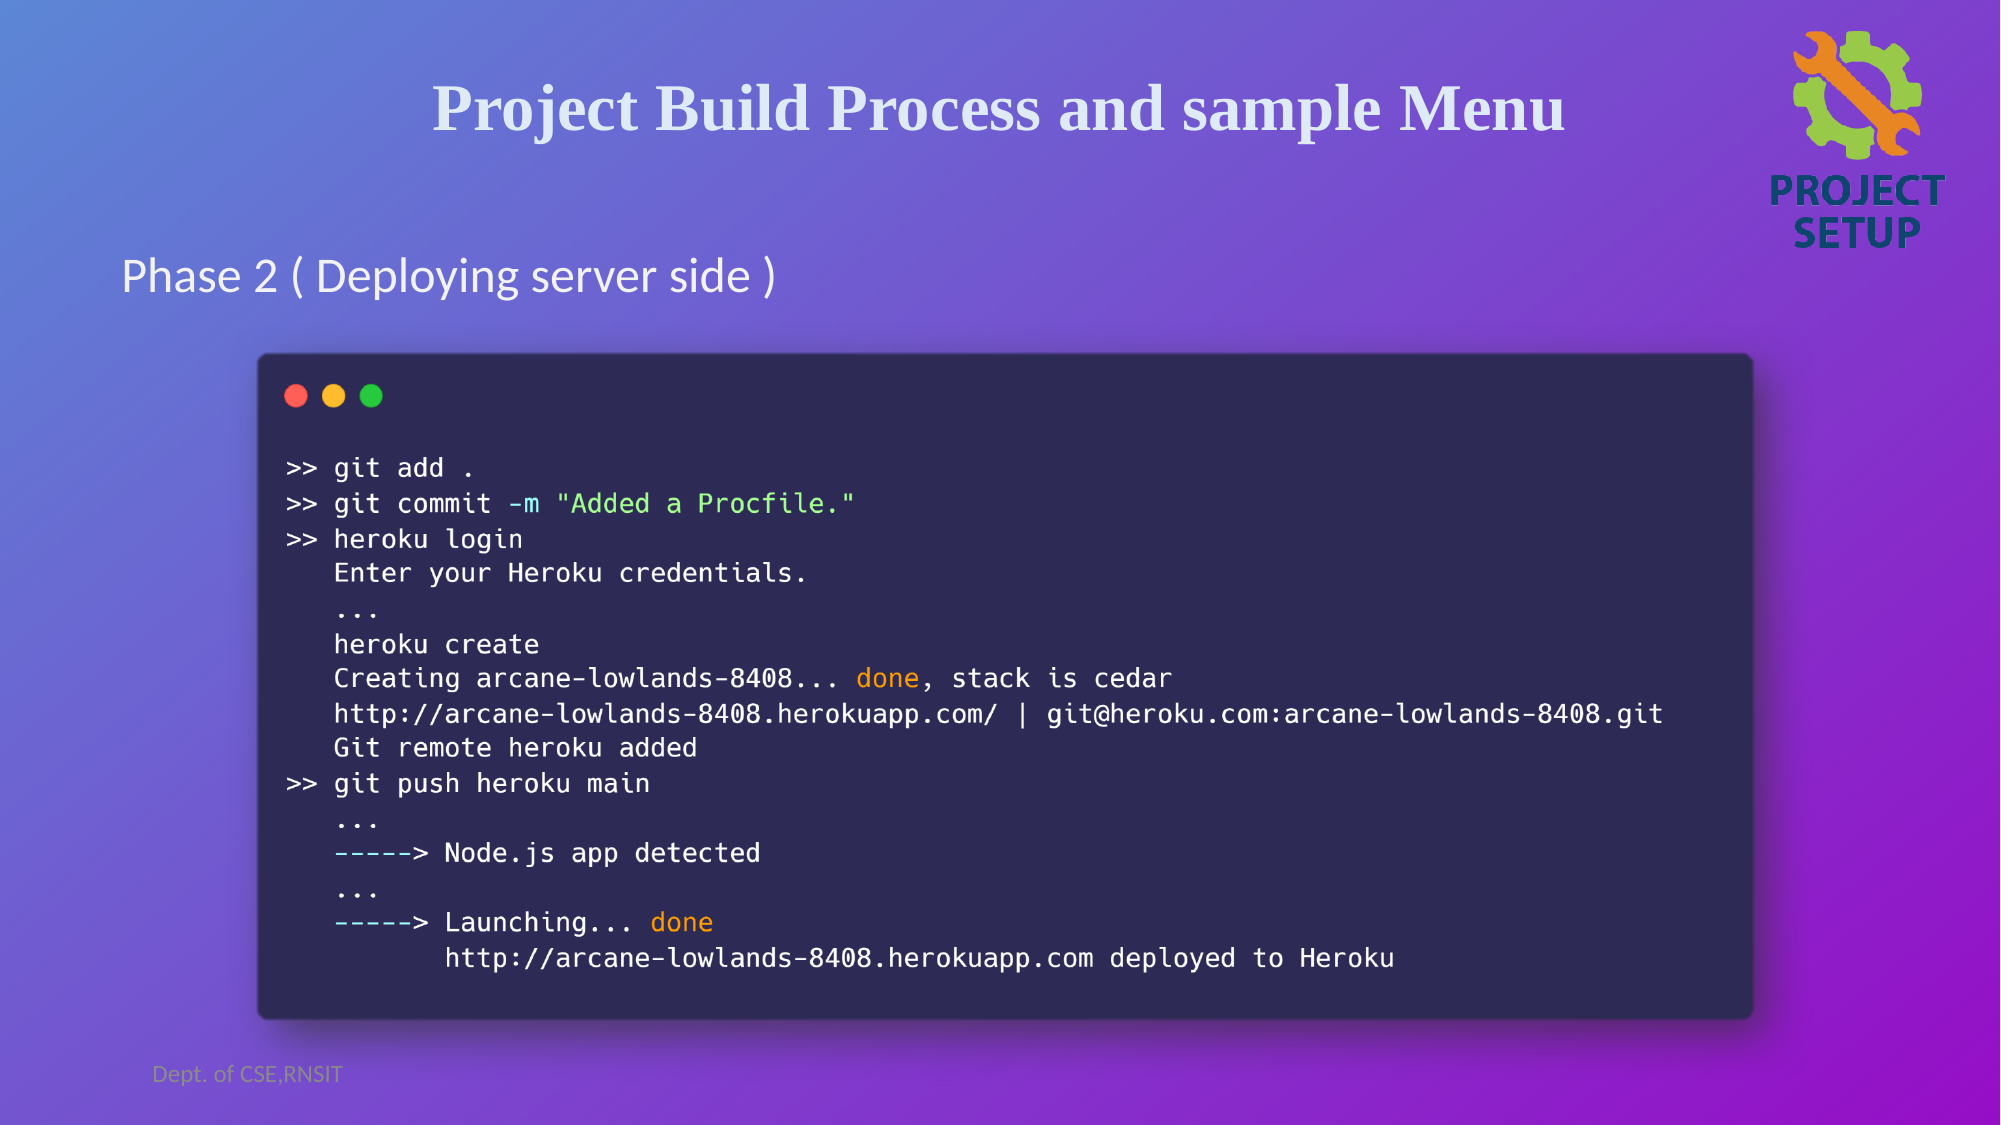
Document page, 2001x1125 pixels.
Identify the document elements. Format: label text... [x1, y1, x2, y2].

text_box Phase 2 ( Deploying server side ) [106, 234, 170, 370]
title Project Build Process and sample Menu [137, 0, 1682, 218]
picture [0, 0, 2001, 1125]
